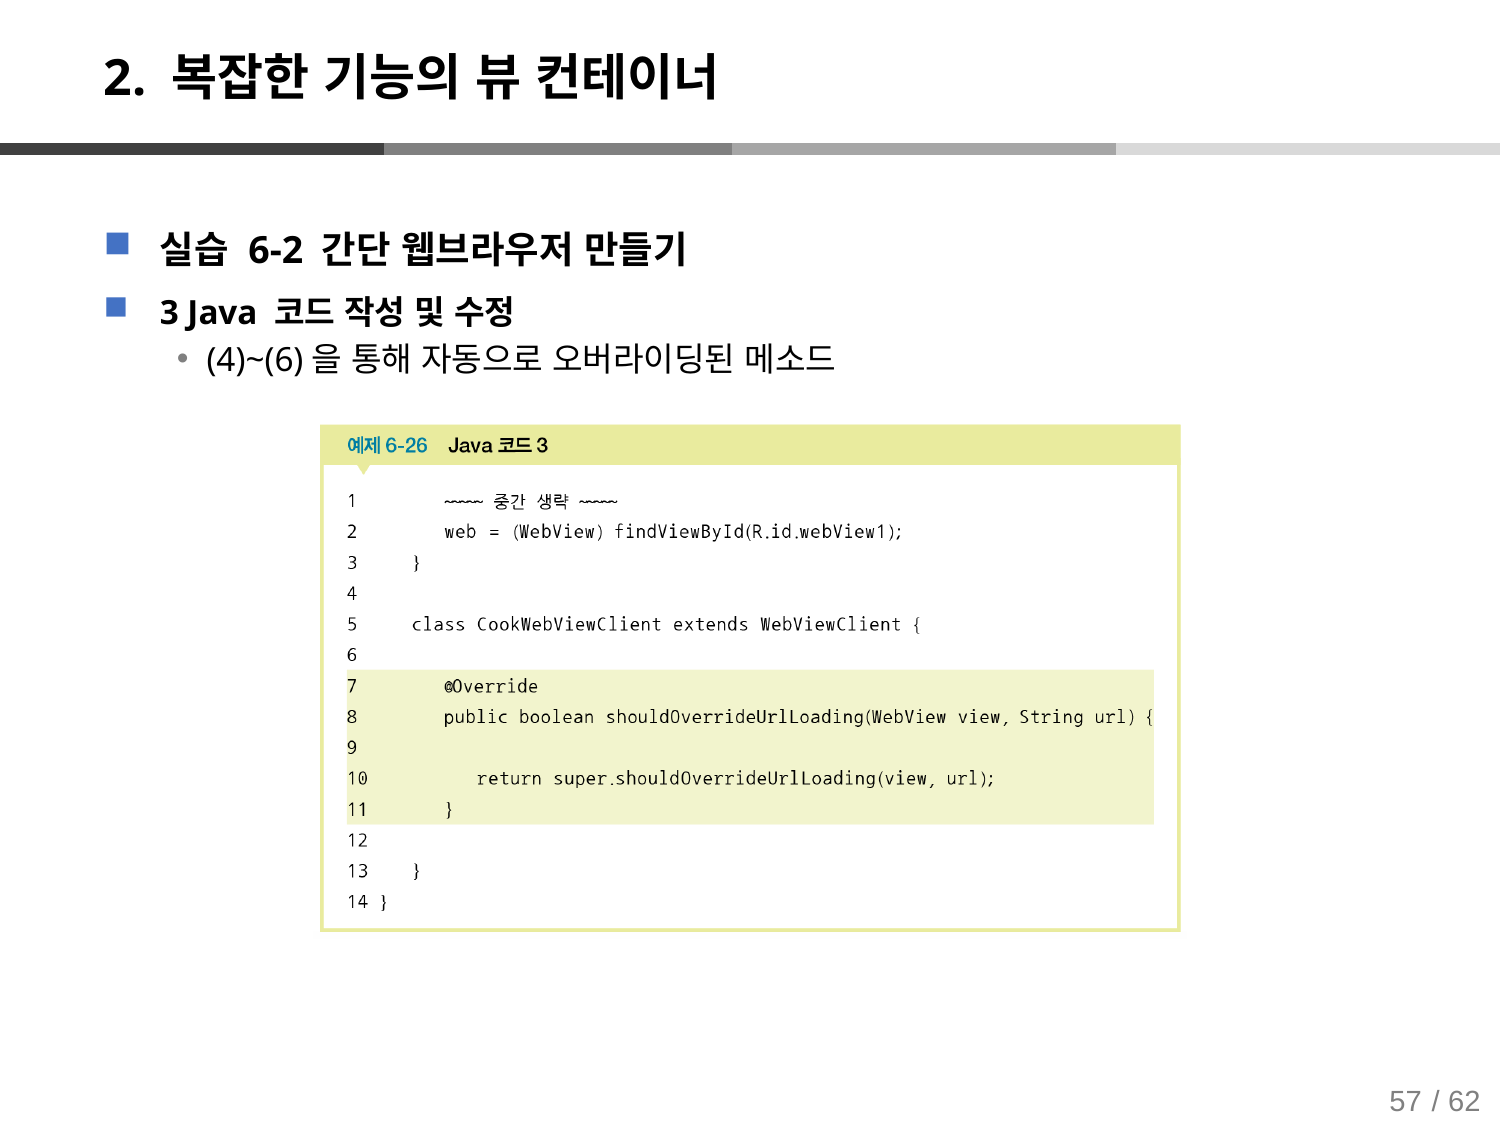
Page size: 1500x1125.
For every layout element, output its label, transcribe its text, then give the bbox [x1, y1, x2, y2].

picture [313, 419, 1187, 939]
list 실습 6-2 간단 웹브라우저 만들기 3 Java 코드 작성 및 수정 (4)~(6)을 통해 자동으로 오버라이딩된 메소드 [88, 196, 1436, 1083]
title 2. 복잡한 기능의 뷰 컨테이너 [88, 30, 1211, 121]
